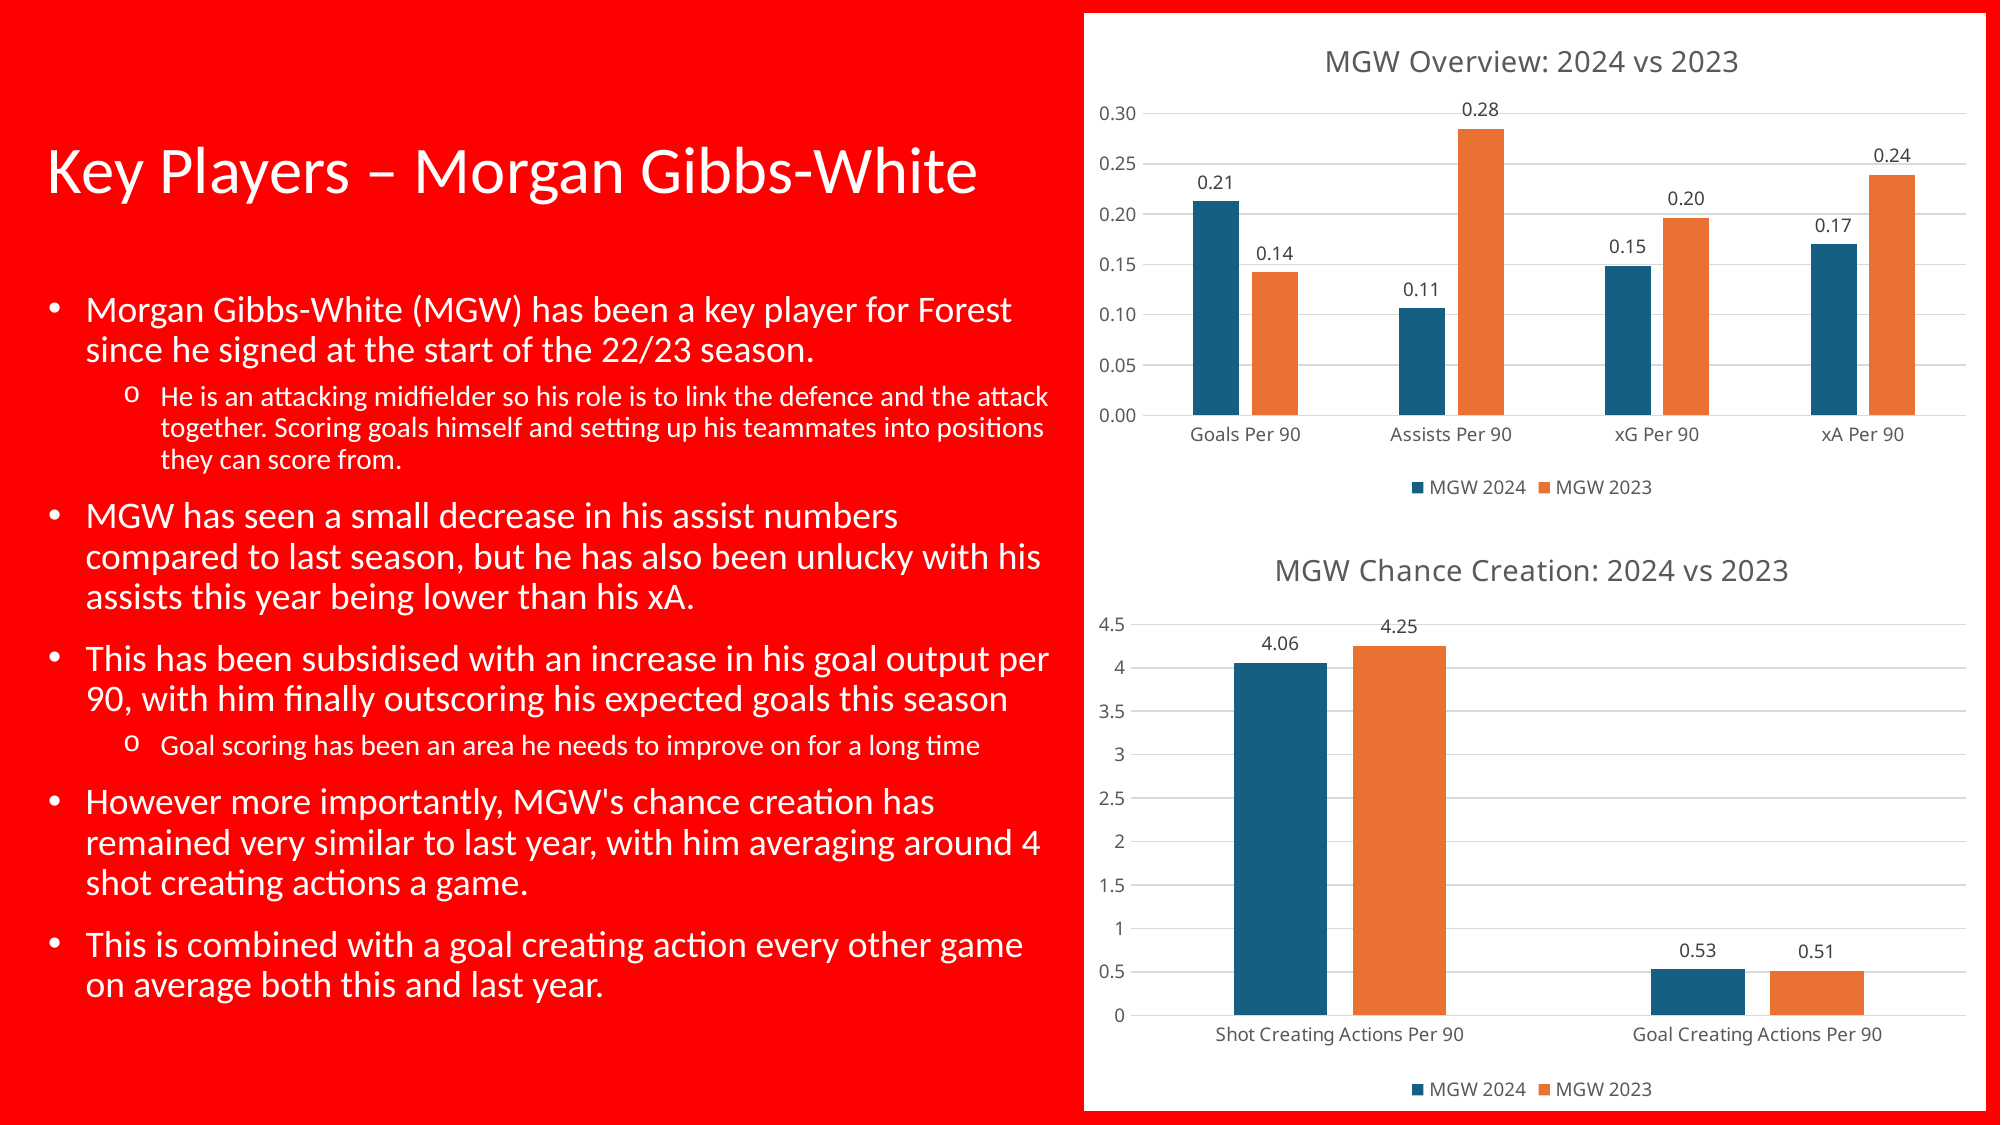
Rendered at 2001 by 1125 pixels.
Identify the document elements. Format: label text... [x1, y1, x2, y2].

text_box [1084, 13, 1986, 1111]
text_box Morgan Gibbs-White (MGW) has been a key player for Forest since he signed at the start of the 22/23 season. He is an attacking midfielder so his role is to link the defence and the attack together. Scoring goals himself and setting up his teammates into positions they can score from. MGW has seen a small decrease in his assist numbers compared to last season, but he has also been unlucky with his assists this year being lower than his xA. This has been subsidised with an increase in his goal output per 90, with him finally outscoring his expected goals this season Goal scoring has been an area he needs to improve on for a long time However more importantly, MGW's chance creation has remained very similar to last year, with him averaging around 4 shot creating actions a game. This is combined with a goal creating action every other game on average both this and last year. [33, 282, 1072, 1102]
text_box Key Players – Morgan Gibbs-White [33, 63, 1072, 282]
chart [1080, 520, 1985, 1110]
chart [1080, 13, 1985, 508]
